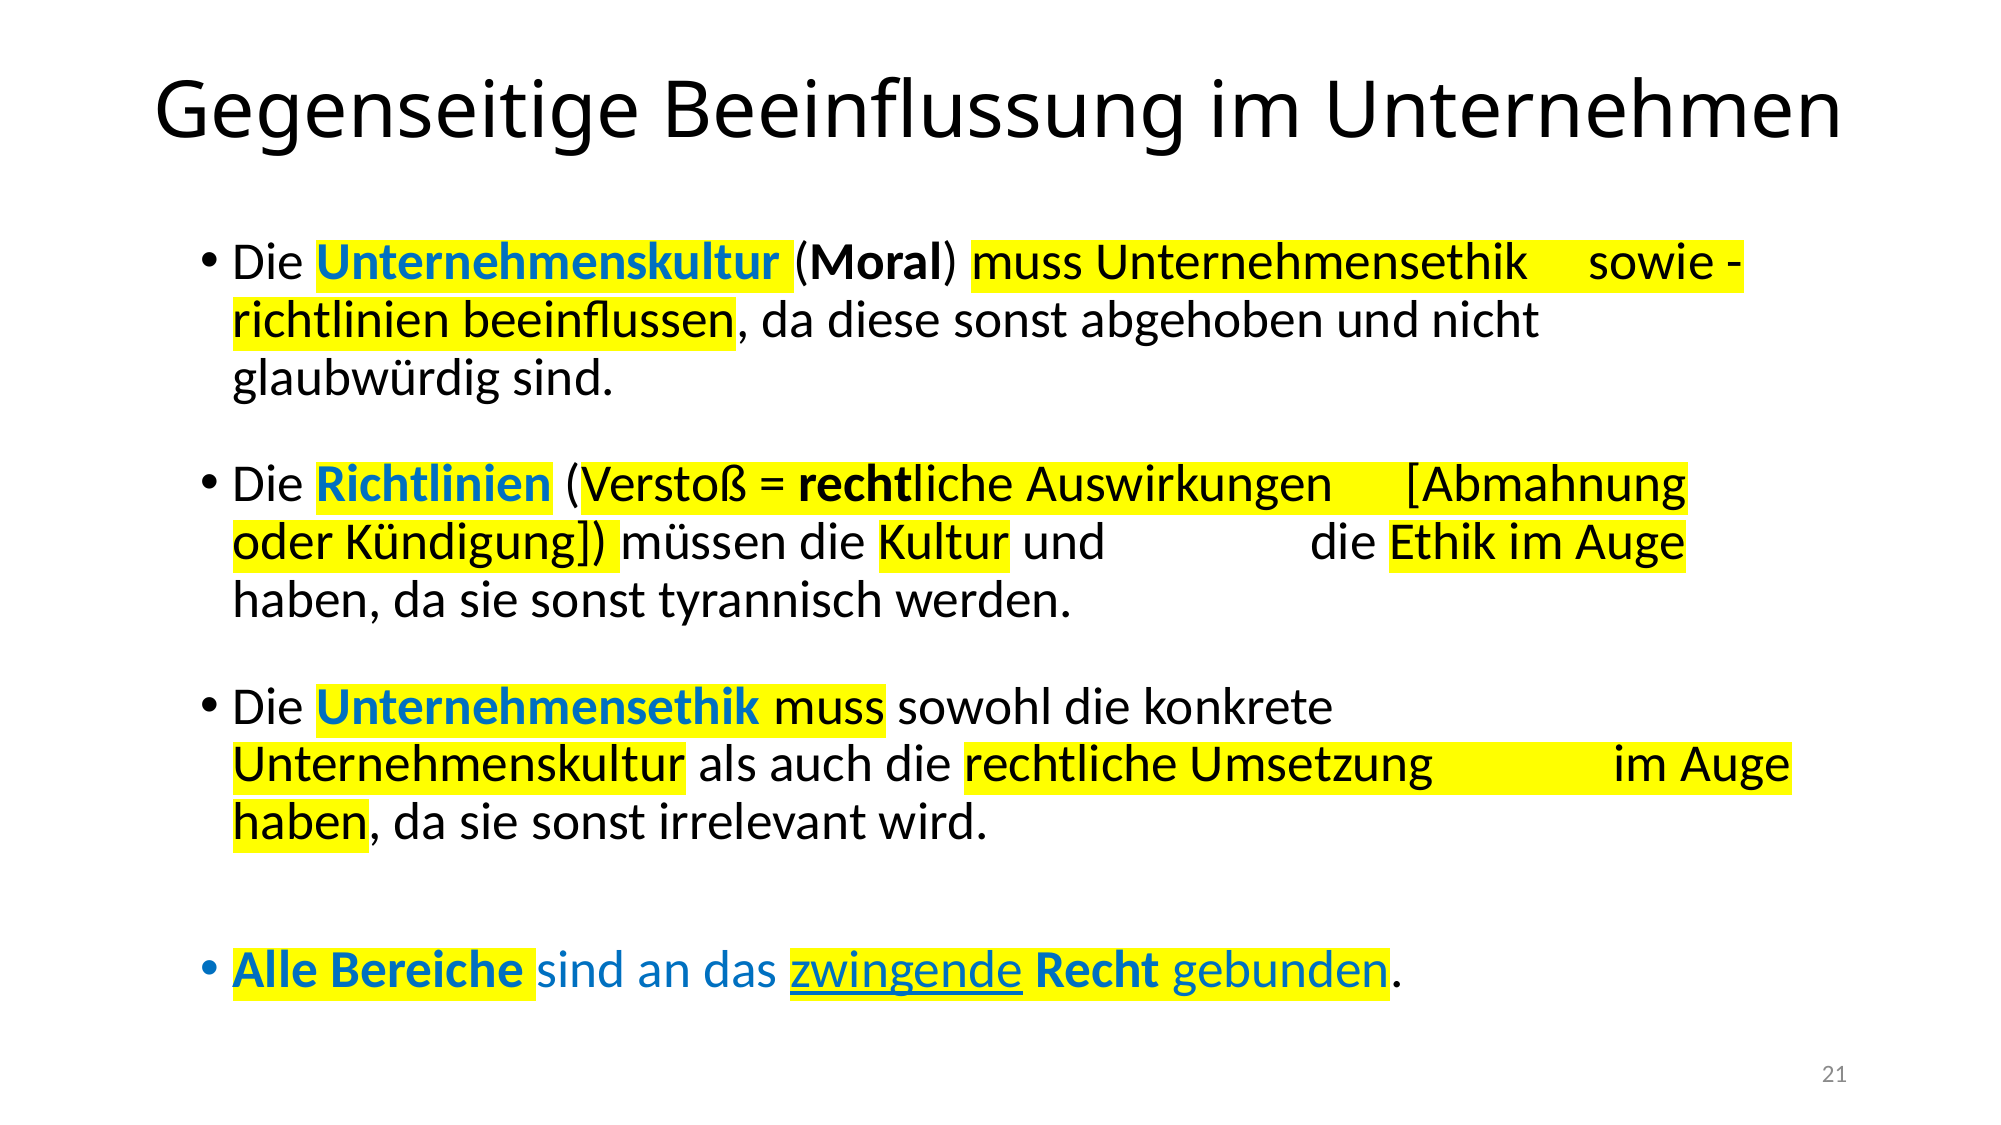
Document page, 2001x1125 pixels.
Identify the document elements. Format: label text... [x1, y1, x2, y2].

slide_number 21 [1412, 1042, 1863, 1103]
list Die Unternehmenskultur (Moral) muss Unternehmensethik sowie -richtlinien beeinflussen, da diese sonst abgehoben und nicht glaubwürdig sind. Die Richtlinien (Verstoß = rechtliche Auswirkungen [Abmahnung oder Kündigung]) müssen die Kultur und die Ethik im Auge haben, da sie sonst tyrannisch werden. Die Unternehmensethik muss sowohl die konkrete Unternehmenskultur als auch die rechtliche Umsetzung im Auge haben, da sie sonst irrelevant wird. Alle Bereiche sind an das zwingende Recht gebunden. [185, 226, 1815, 1008]
title Gegenseitige Beeinflussung im Unternehmen [137, 59, 1863, 165]
